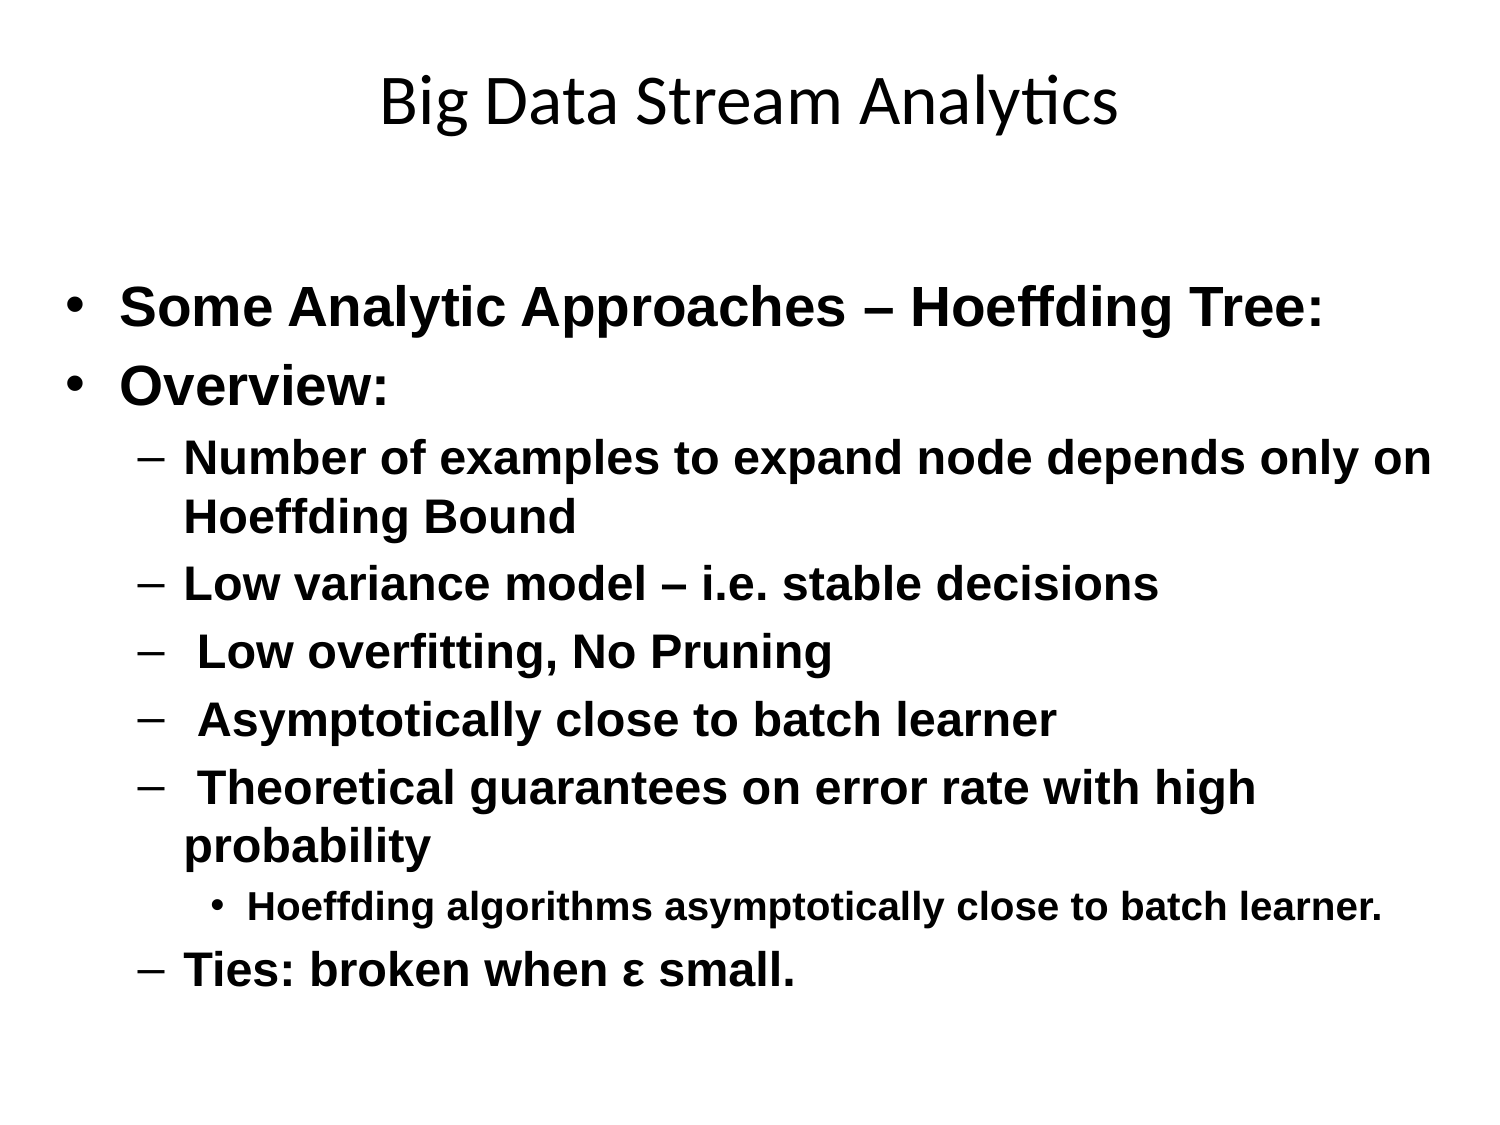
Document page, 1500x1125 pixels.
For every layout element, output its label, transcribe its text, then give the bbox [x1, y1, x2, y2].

list Some Analytic Approaches – Hoeffding Tree: Overview: Number of examples to expand node depends only on Hoeffding Bound Low variance model – i.e. stable decisions Low overfitting, No Pruning Asymptotically close to batch learner Theoretical guarantees on error rate with high probability Hoeffding algorithms asymptotically close to batch learner. Ties: broken when ε small. [50, 262, 1463, 1005]
title Big Data Stream Analytics [75, 45, 1425, 233]
